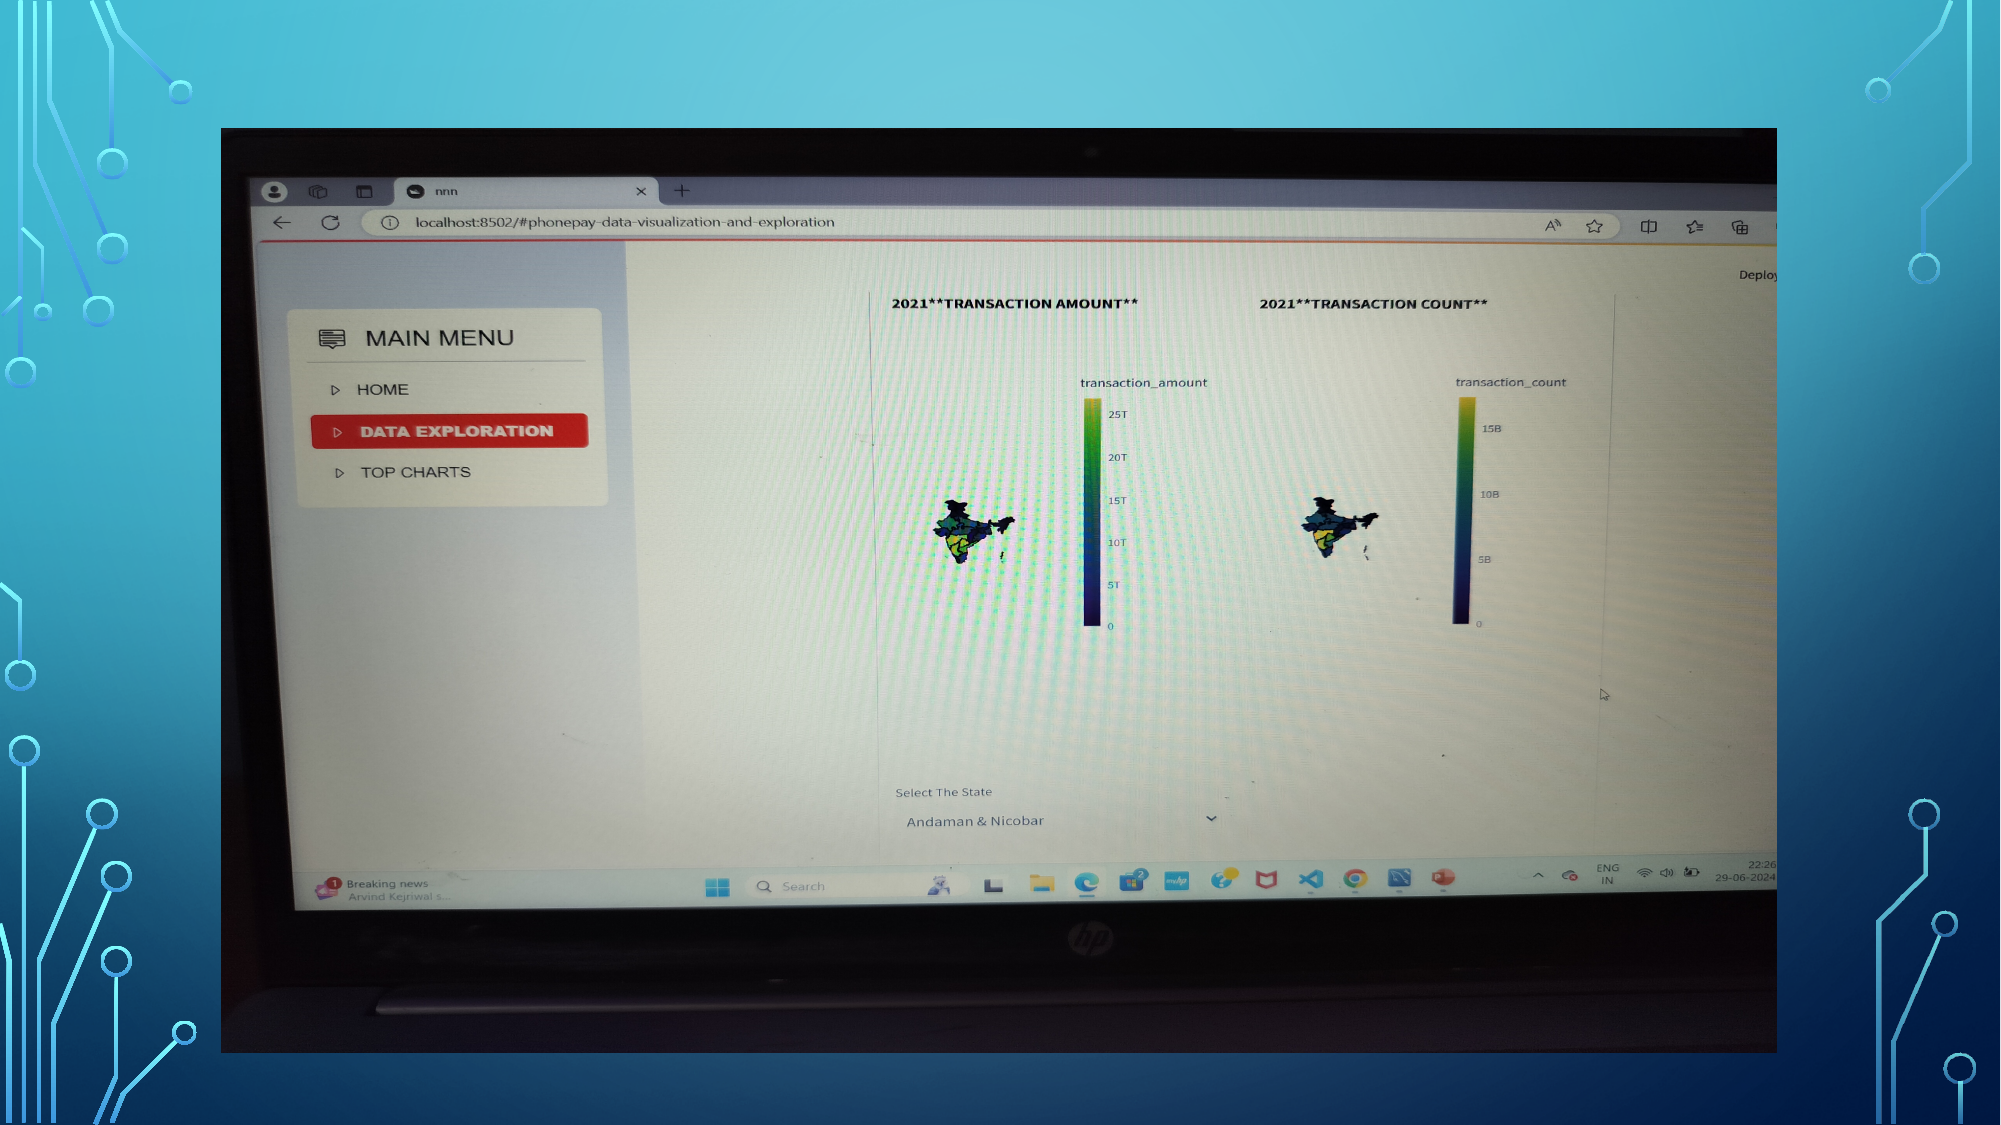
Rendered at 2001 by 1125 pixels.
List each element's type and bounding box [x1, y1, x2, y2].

list [220, 128, 1777, 1053]
